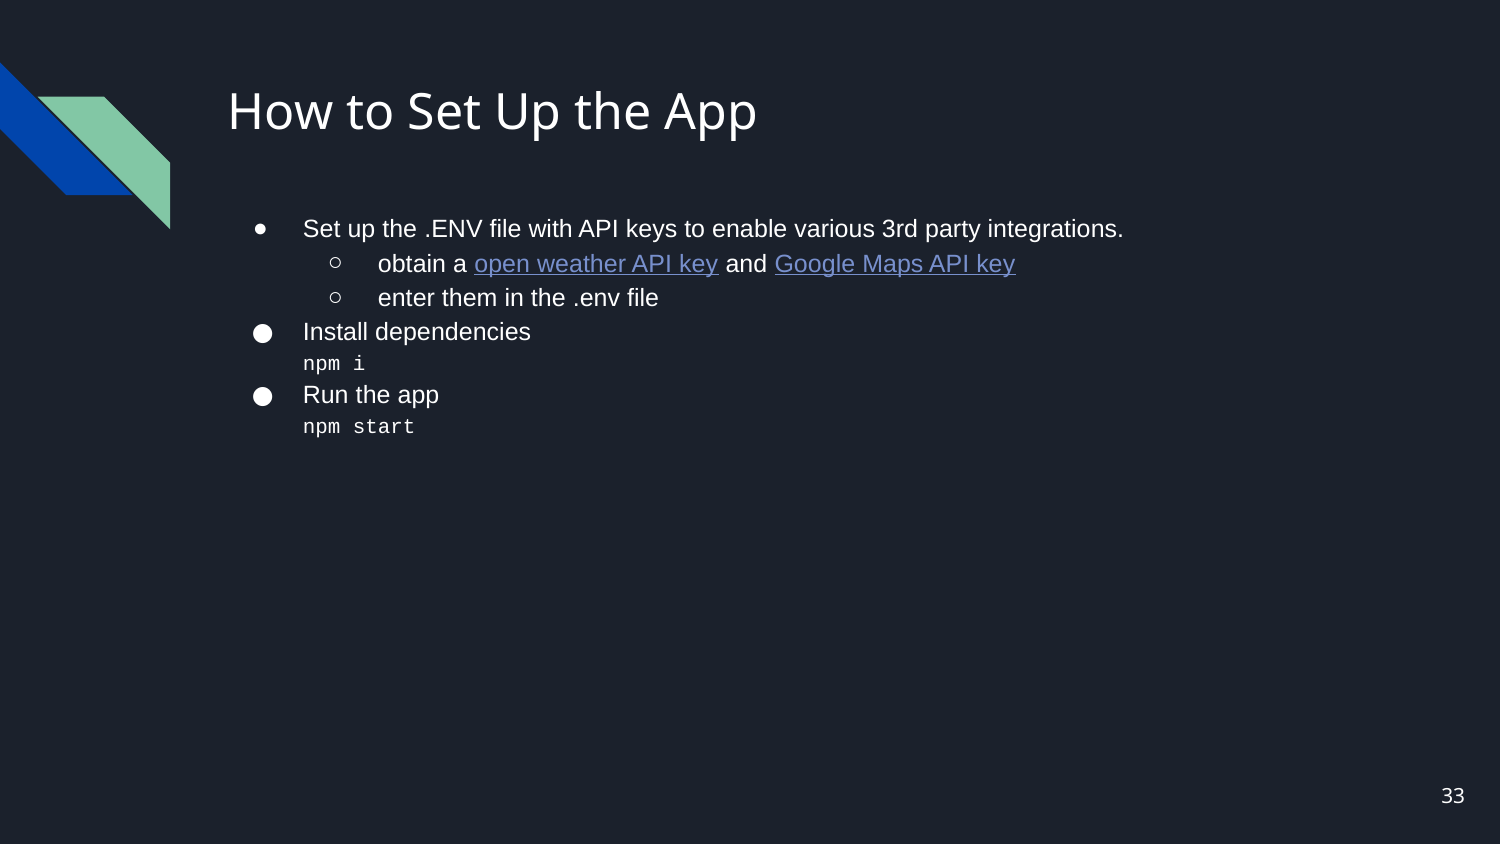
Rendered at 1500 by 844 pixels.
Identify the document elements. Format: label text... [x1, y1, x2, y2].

slide_number 33 [1389, 764, 1480, 830]
title How to Set Up the App [212, 64, 1368, 193]
list Set up the .ENV file with API keys to enable various 3rd party integrations. obtain a open weather API key and Google Maps API key enter them in the .env file Install dependencies npm i Run the app npm start [212, 193, 1368, 844]
